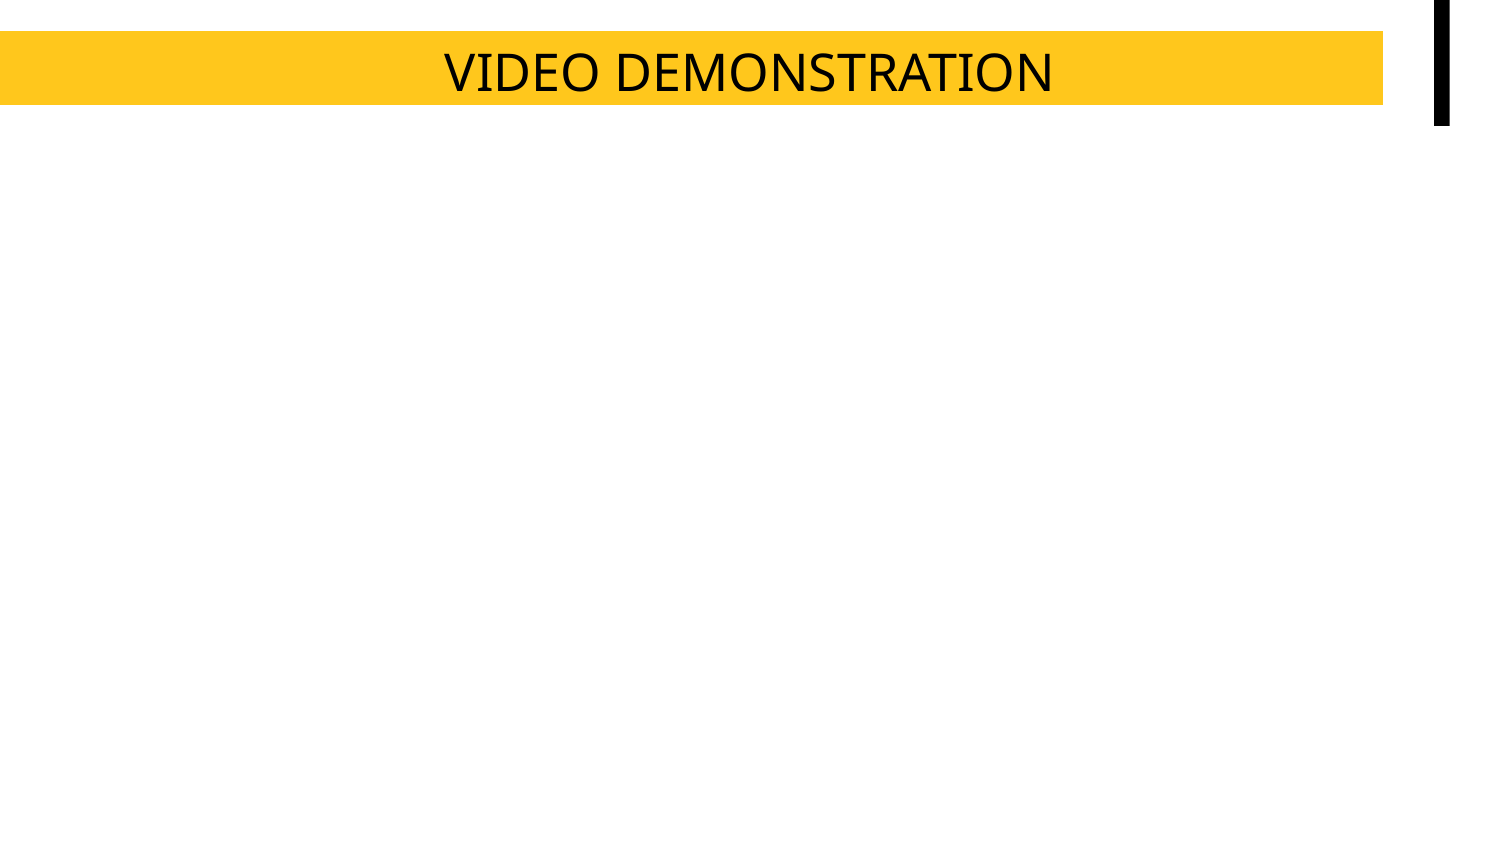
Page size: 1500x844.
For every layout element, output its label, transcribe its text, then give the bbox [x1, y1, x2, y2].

title VIDEO DEMONSTRATION [116, 30, 1383, 112]
